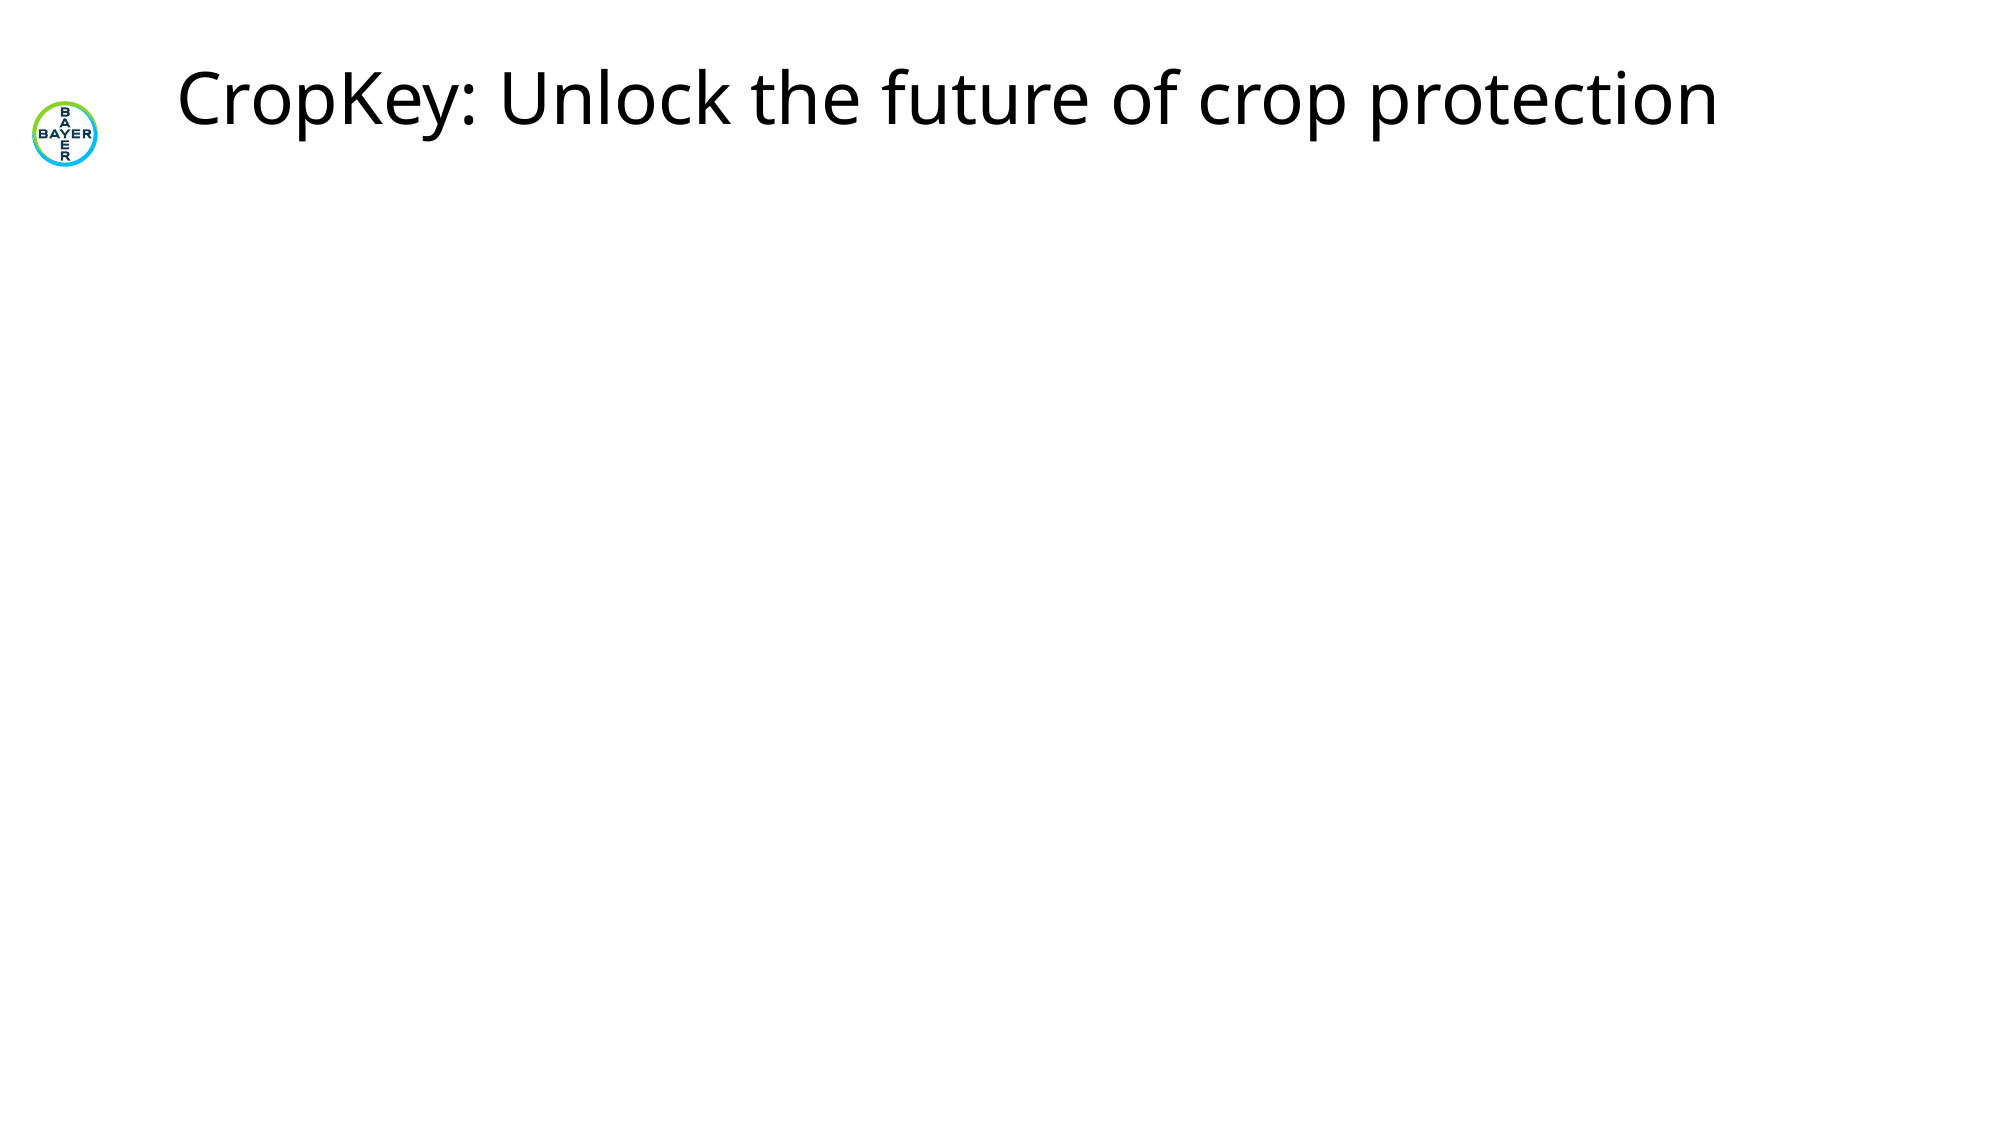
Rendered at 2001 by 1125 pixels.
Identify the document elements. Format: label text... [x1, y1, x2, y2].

picture [64, 105, 82, 112]
title CropKey: Unlock the future of crop protection [161, 29, 1933, 172]
